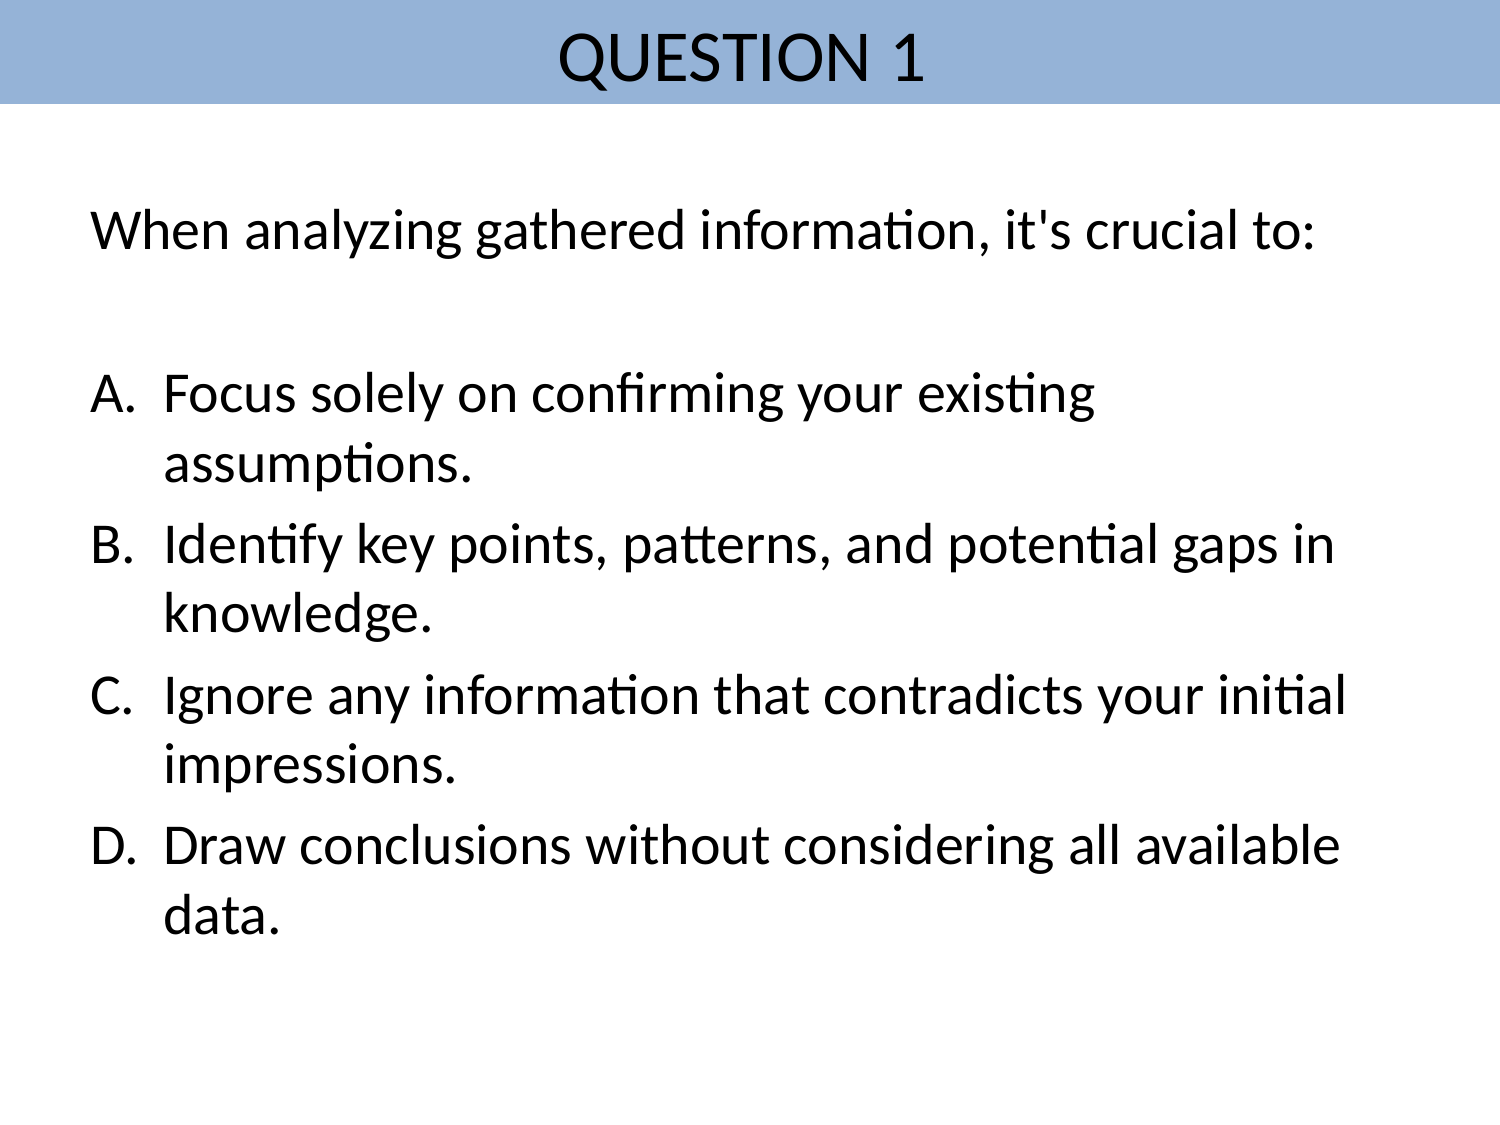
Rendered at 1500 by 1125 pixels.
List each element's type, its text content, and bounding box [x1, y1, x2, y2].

title QUESTION 1 [0, 0, 1500, 104]
list When analyzing gathered information, it's crucial to: Focus solely on confirming your existing assumptions. Identify key points, patterns, and potential gaps in knowledge. Ignore any information that contradicts your initial impressions. Draw conclusions without considering all available data. [75, 184, 1425, 1005]
